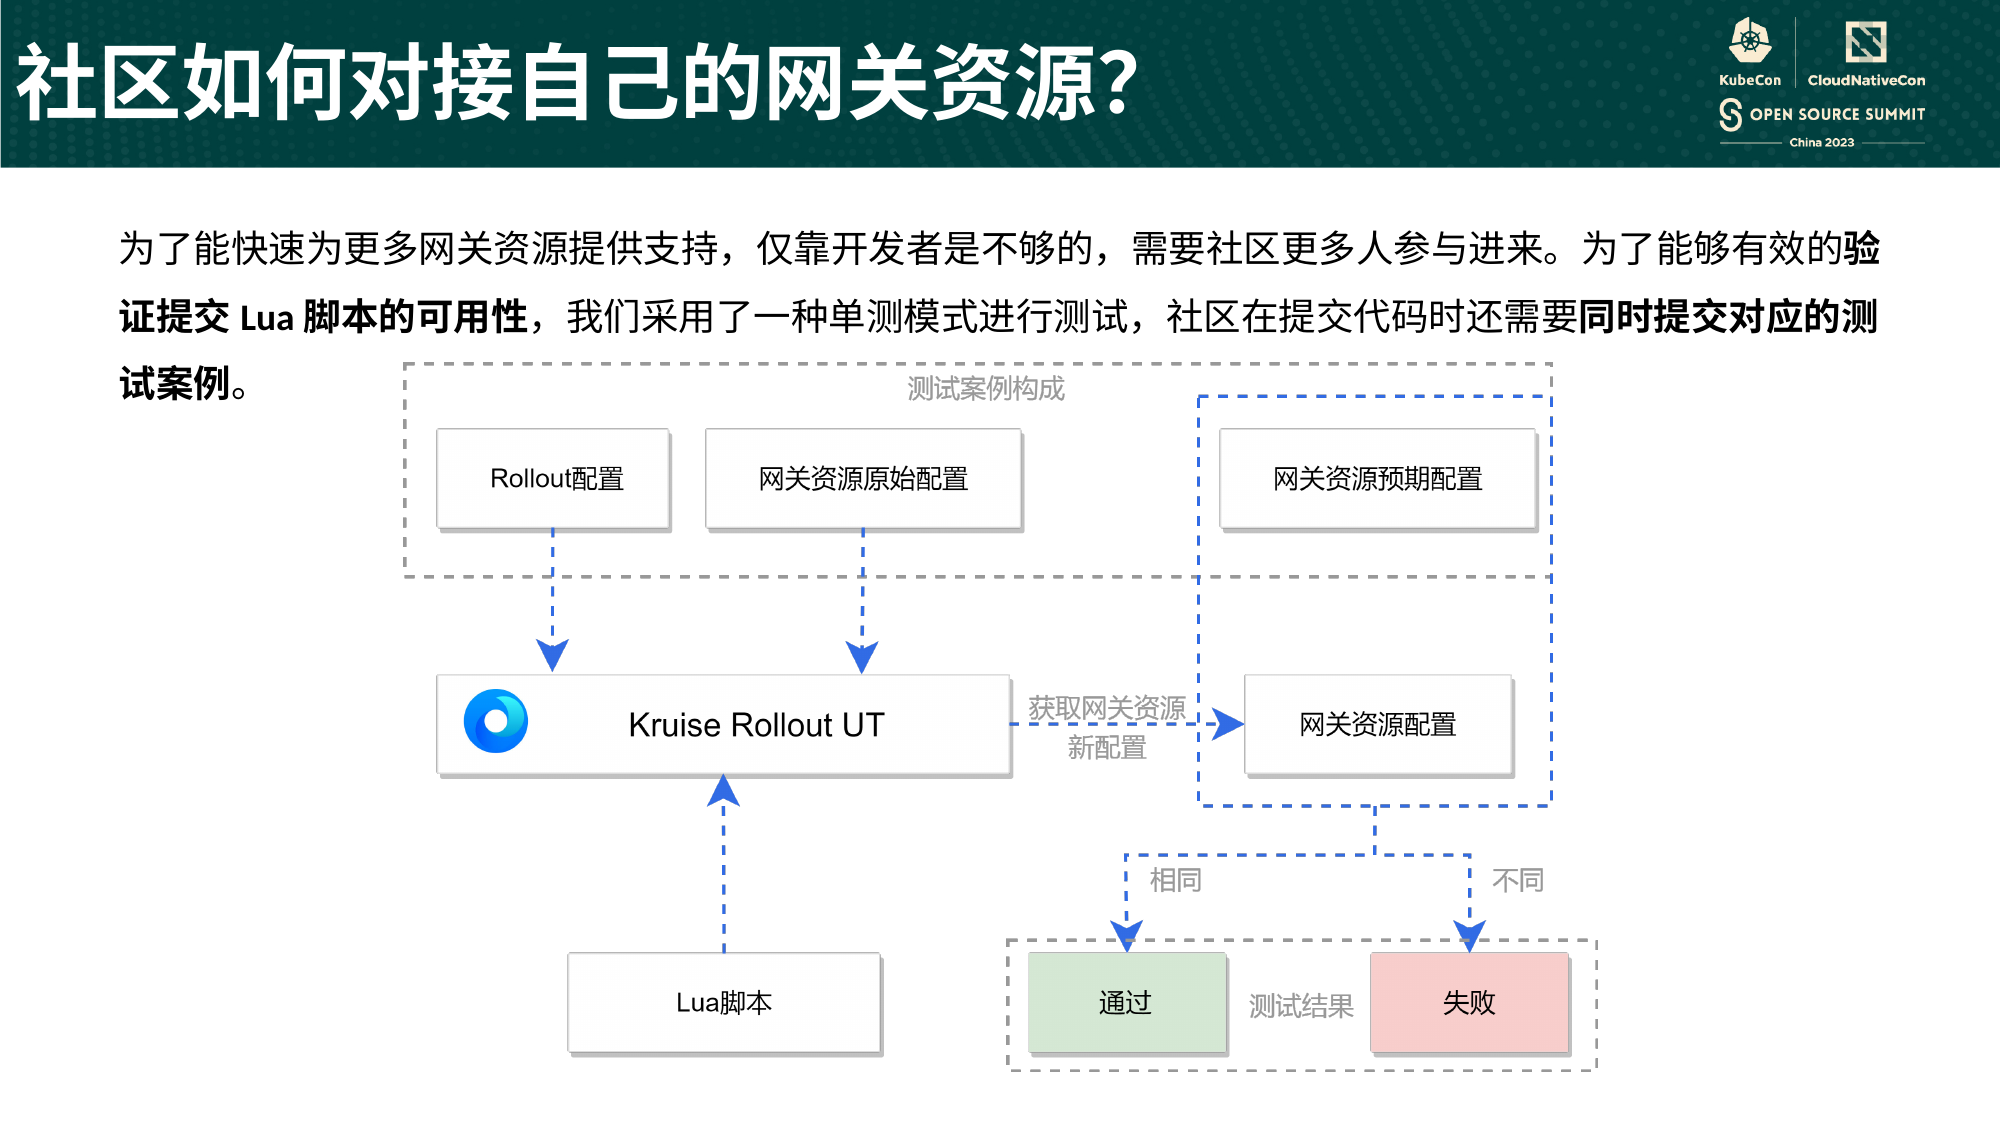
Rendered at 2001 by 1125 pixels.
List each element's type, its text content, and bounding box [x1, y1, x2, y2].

picture [0, 0, 2000, 1125]
text_box 社区如何对接自己的网关资源？ [0, 0, 1725, 196]
text_box 为了能快速为更多网关资源提供支持，仅靠开发者是不够的，需要社区更多人参与进来。为了能够有效的验证提交Lua脚本的可用性，我们采用了一种单测模式进行测试，社区在提交代码时还需要同时提交对应的测试案例。 [104, 195, 1922, 413]
